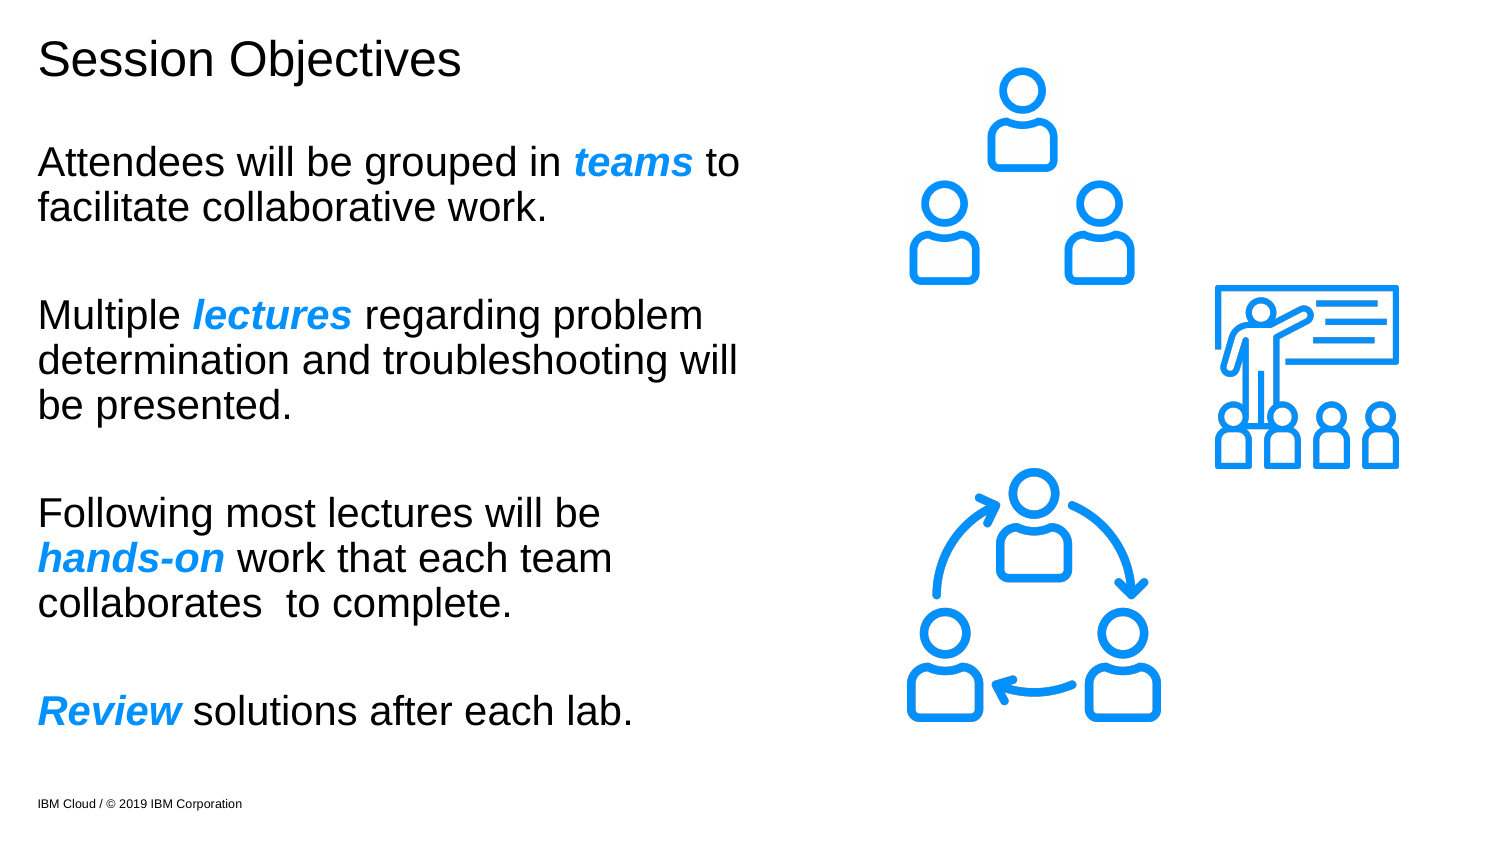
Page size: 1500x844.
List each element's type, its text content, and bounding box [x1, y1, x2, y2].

picture [1215, 285, 1400, 469]
picture [907, 468, 1161, 722]
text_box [907, 66, 1137, 286]
footer IBM Cloud / © 2019 IBM Corporation [37, 791, 1088, 815]
title Session Objectives Attendees will be grouped in teams to facilitate collaborative work. Multiple lectures regarding problem determination and troubleshooting will be presented. Following most lectures will be hands-on work that each team collaborates to complete. Review solutions after each lab. [37, 33, 795, 771]
